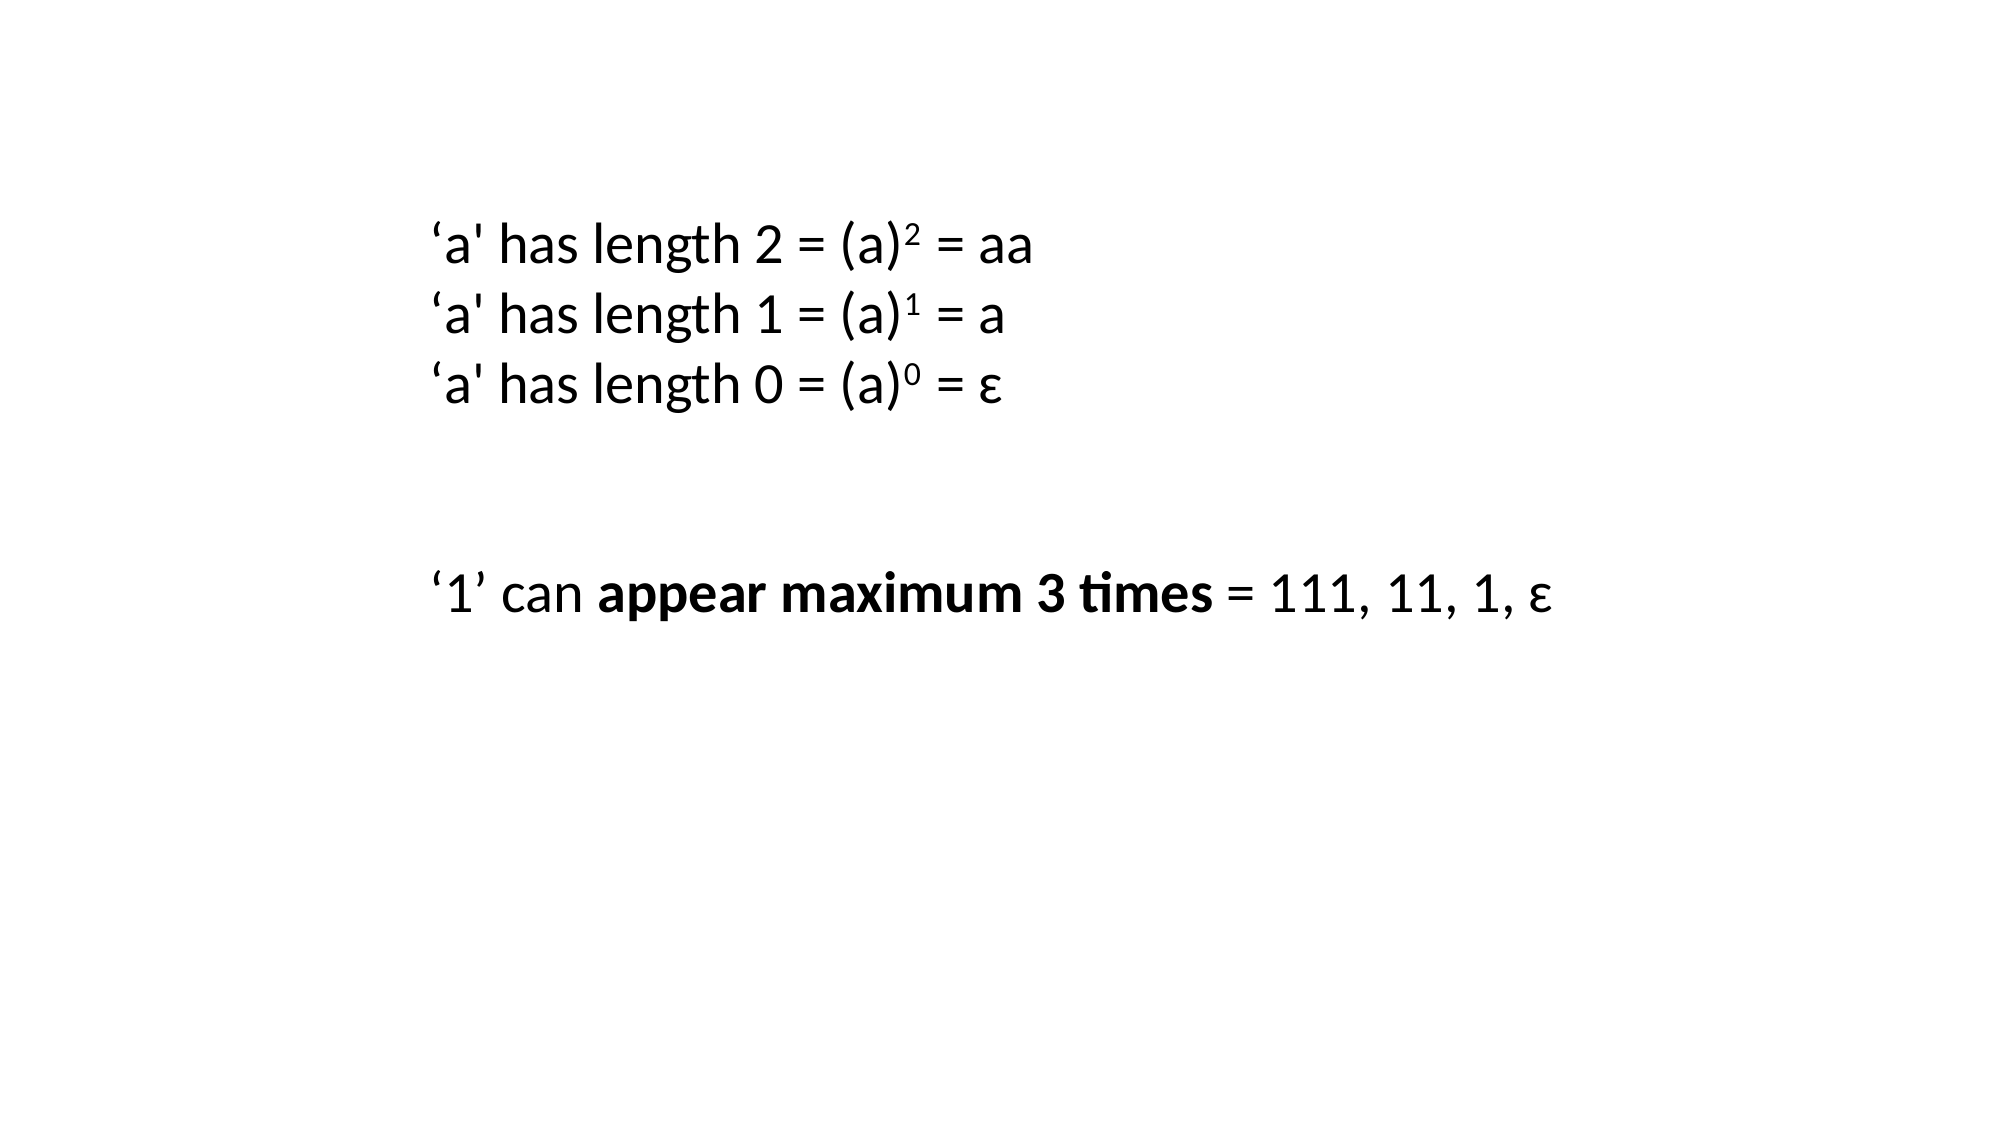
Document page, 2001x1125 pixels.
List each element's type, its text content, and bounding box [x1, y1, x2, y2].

text_box ‘a' has length 2 = (a)2 = aa ‘a' has length 1 = (a)1 = a ‘a' has length 0 = (a)0 = ɛ ‘1’ can appear maximum 3 times = 111, 11, 1, ɛ [414, 197, 1570, 702]
